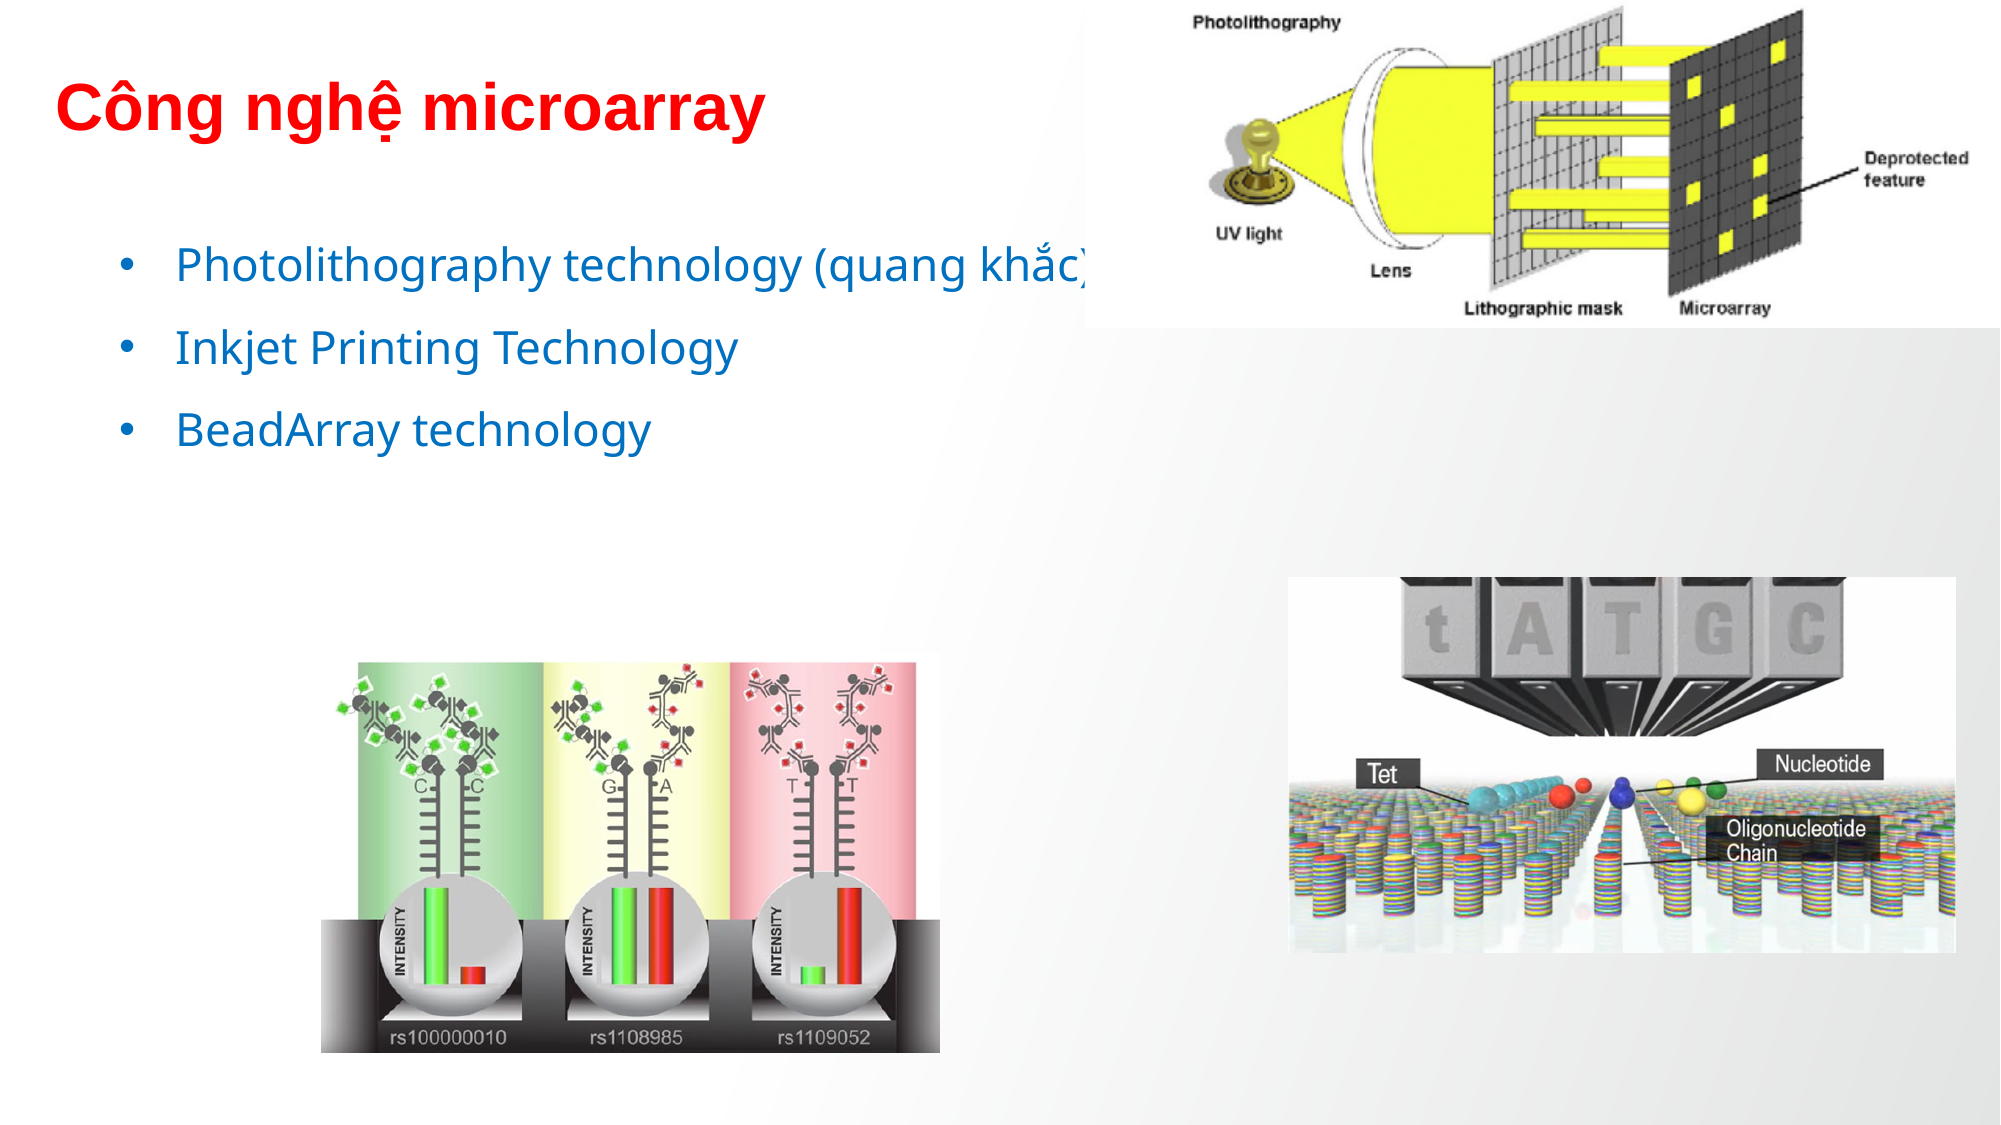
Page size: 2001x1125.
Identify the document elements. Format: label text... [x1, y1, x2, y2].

text_box Công nghệ microarray [40, 65, 1084, 128]
picture [1288, 577, 1956, 953]
picture [321, 653, 940, 1053]
text_box Photolithography technology (quang khắc) Inkjet Printing Technology BeadArray technology [104, 201, 1157, 464]
picture [1084, 0, 2000, 328]
